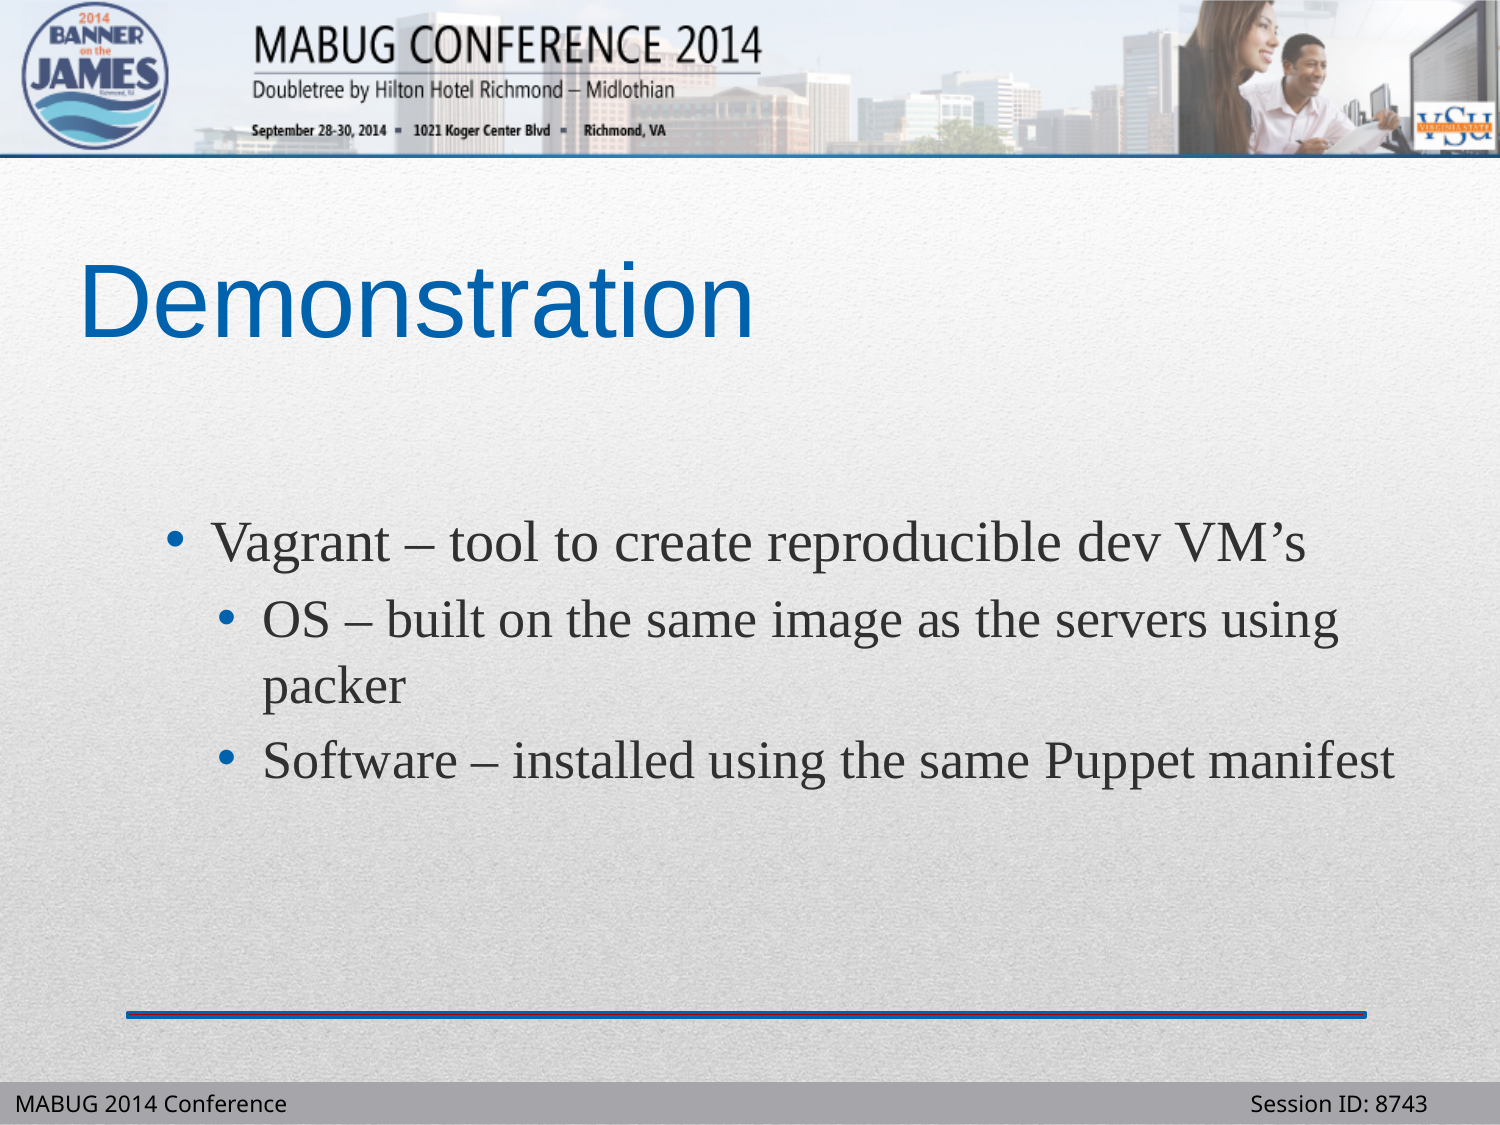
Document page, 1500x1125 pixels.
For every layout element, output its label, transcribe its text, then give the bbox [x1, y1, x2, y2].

list Vagrant – tool to create reproducible dev VM’s OS – built on the same image as the servers using packer Software – installed using the same Puppet manifest [150, 399, 1425, 988]
title Demonstration [62, 224, 1413, 366]
picture [0, 0, 1500, 158]
